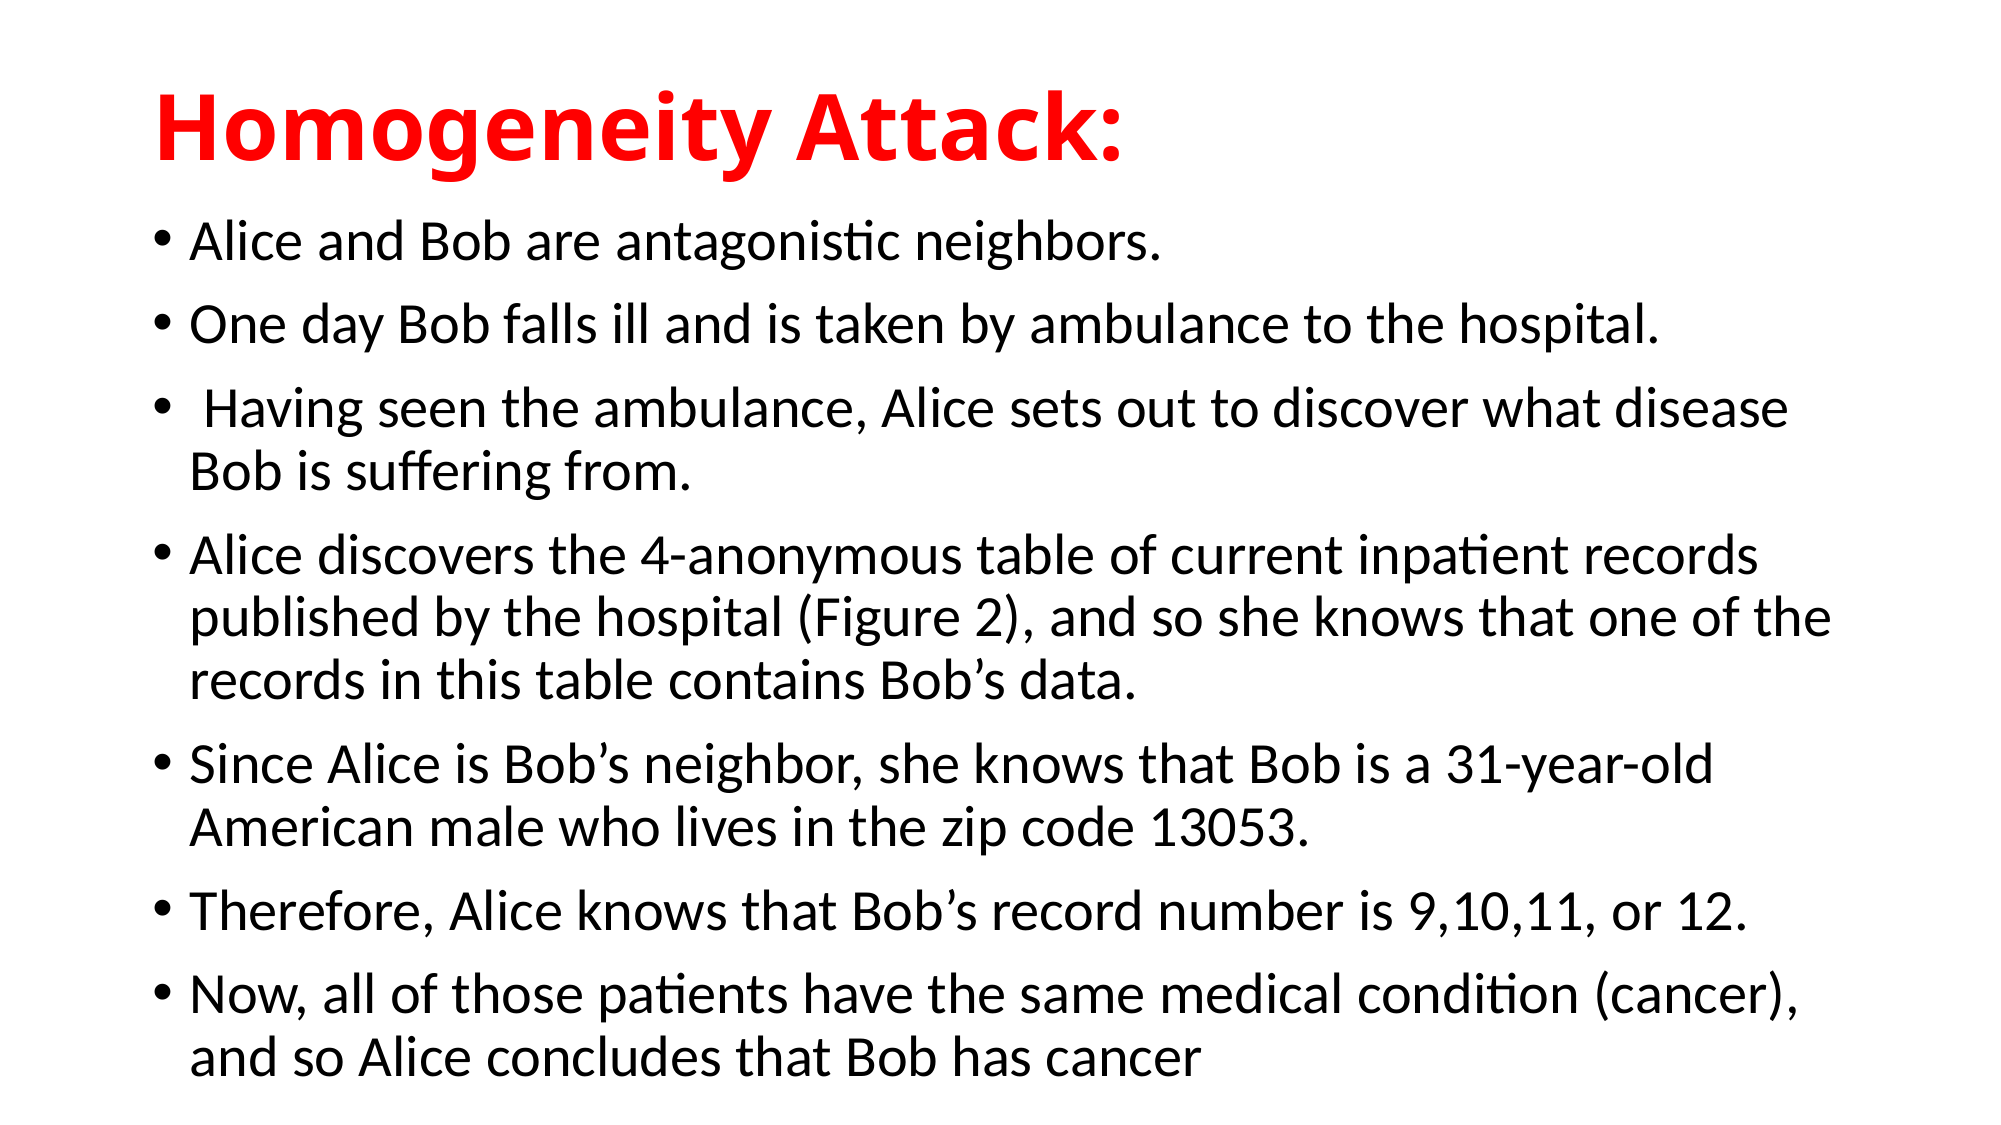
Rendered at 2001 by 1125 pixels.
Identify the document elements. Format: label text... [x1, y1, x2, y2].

title Homogeneity Attack: [137, 59, 1863, 202]
list Alice and Bob are antagonistic neighbors. One day Bob falls ill and is taken by ambulance to the hospital. Having seen the ambulance, Alice sets out to discover what disease Bob is suffering from. Alice discovers the 4-anonymous table of current inpatient records published by the hospital (Figure 2), and so she knows that one of the records in this table contains Bob’s data. Since Alice is Bob’s neighbor, she knows that Bob is a 31-year-old American male who lives in the zip code 13053. Therefore, Alice knows that Bob’s record number is 9,10,11, or 12. Now, all of those patients have the same medical condition (cancer), and so Alice concludes that Bob has cancer [137, 202, 1863, 1103]
